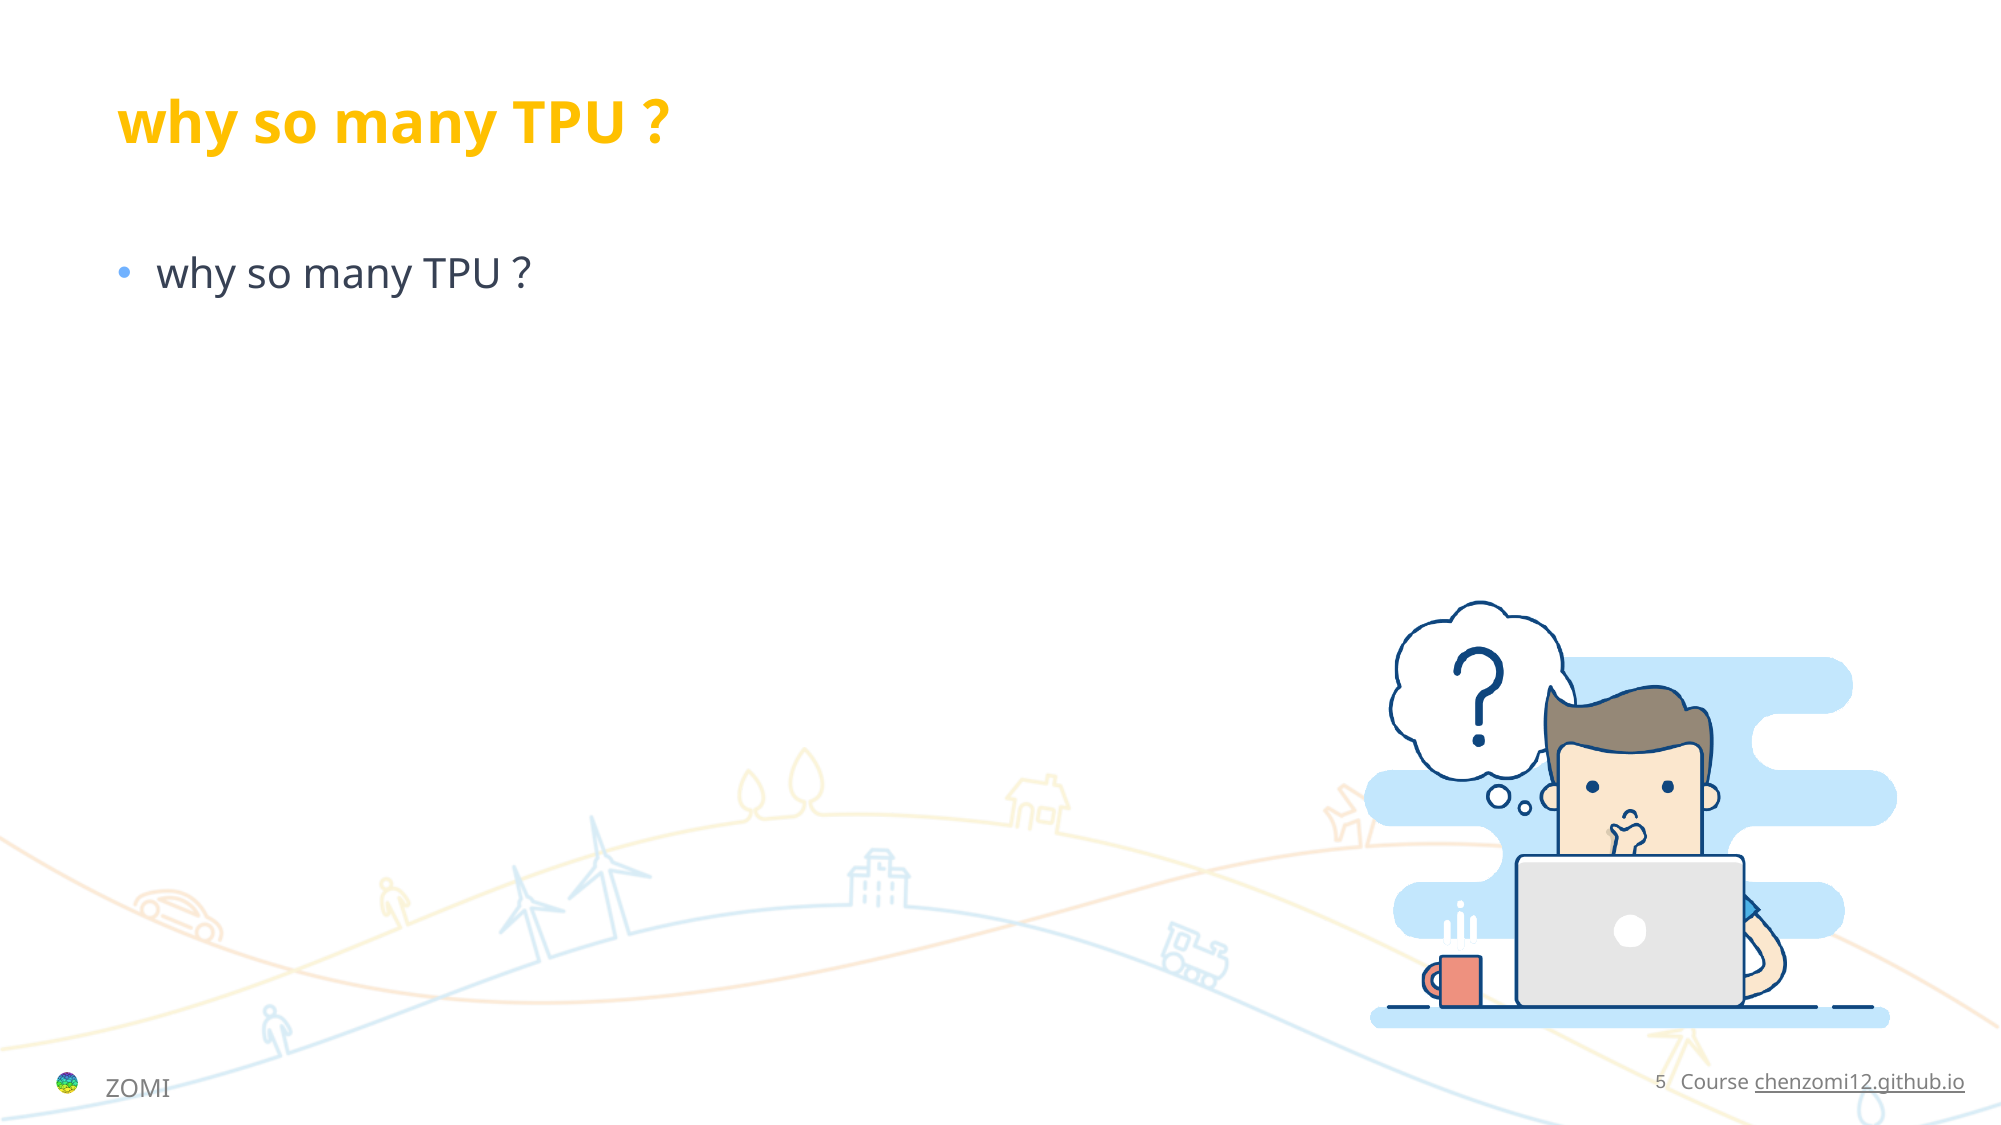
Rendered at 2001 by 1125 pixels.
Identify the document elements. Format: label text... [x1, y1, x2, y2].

picture [1350, 588, 1915, 1038]
title why so many TPU？ [102, 78, 1900, 175]
picture [57, 1073, 77, 1093]
list why so many TPU？ [102, 214, 1900, 1034]
